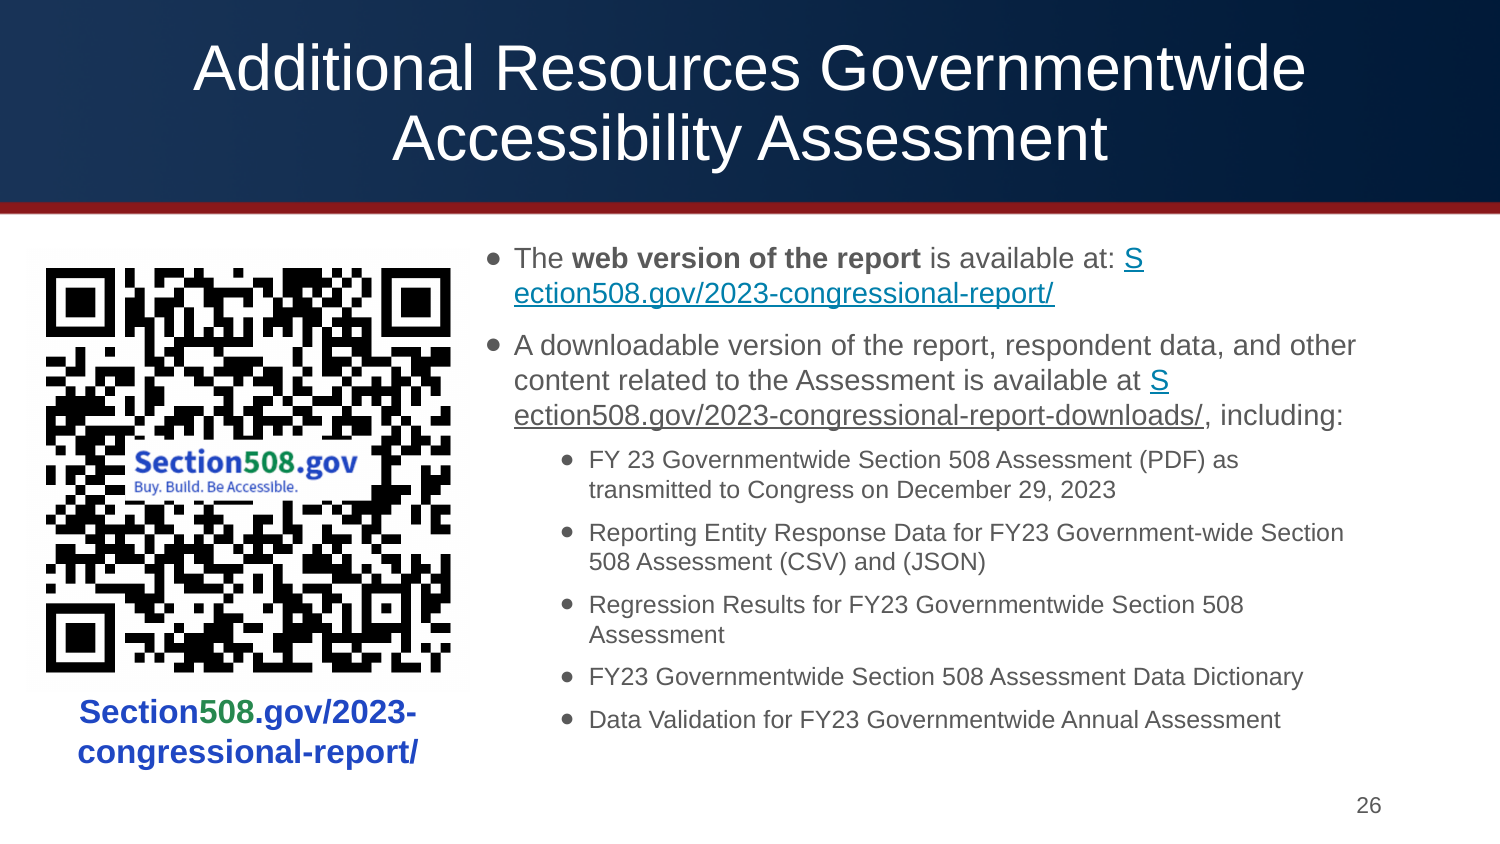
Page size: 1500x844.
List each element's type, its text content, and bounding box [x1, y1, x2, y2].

list The web version of the report is available at: Section508.gov/2023-congressional-report/ A downloadable version of the report, respondent data, and other content related to the Assessment is available at Section508.gov/2023-congressional-report-downloads/, including: FY 23 Governmentwide Section 508 Assessment (PDF) as transmitted to Congress on December 29, 2023 Reporting Entity Response Data for FY23 Government-wide Section 508 Assessment (CSV) and (JSON) Regression Results for FY23 Governmentwide Section 508 Assessment FY23 Governmentwide Section 508 Assessment Data Dictionary Data Validation for FY23 Governmentwide Annual Assessment [469, 224, 1381, 782]
picture [0, 0, 1500, 844]
title Additional Resources Governmentwide Accessibility Assessment [103, 23, 1397, 187]
slide_number 26 [1059, 782, 1397, 827]
text_box Section508.gov/2023-congressional-report/ [14, 696, 469, 763]
